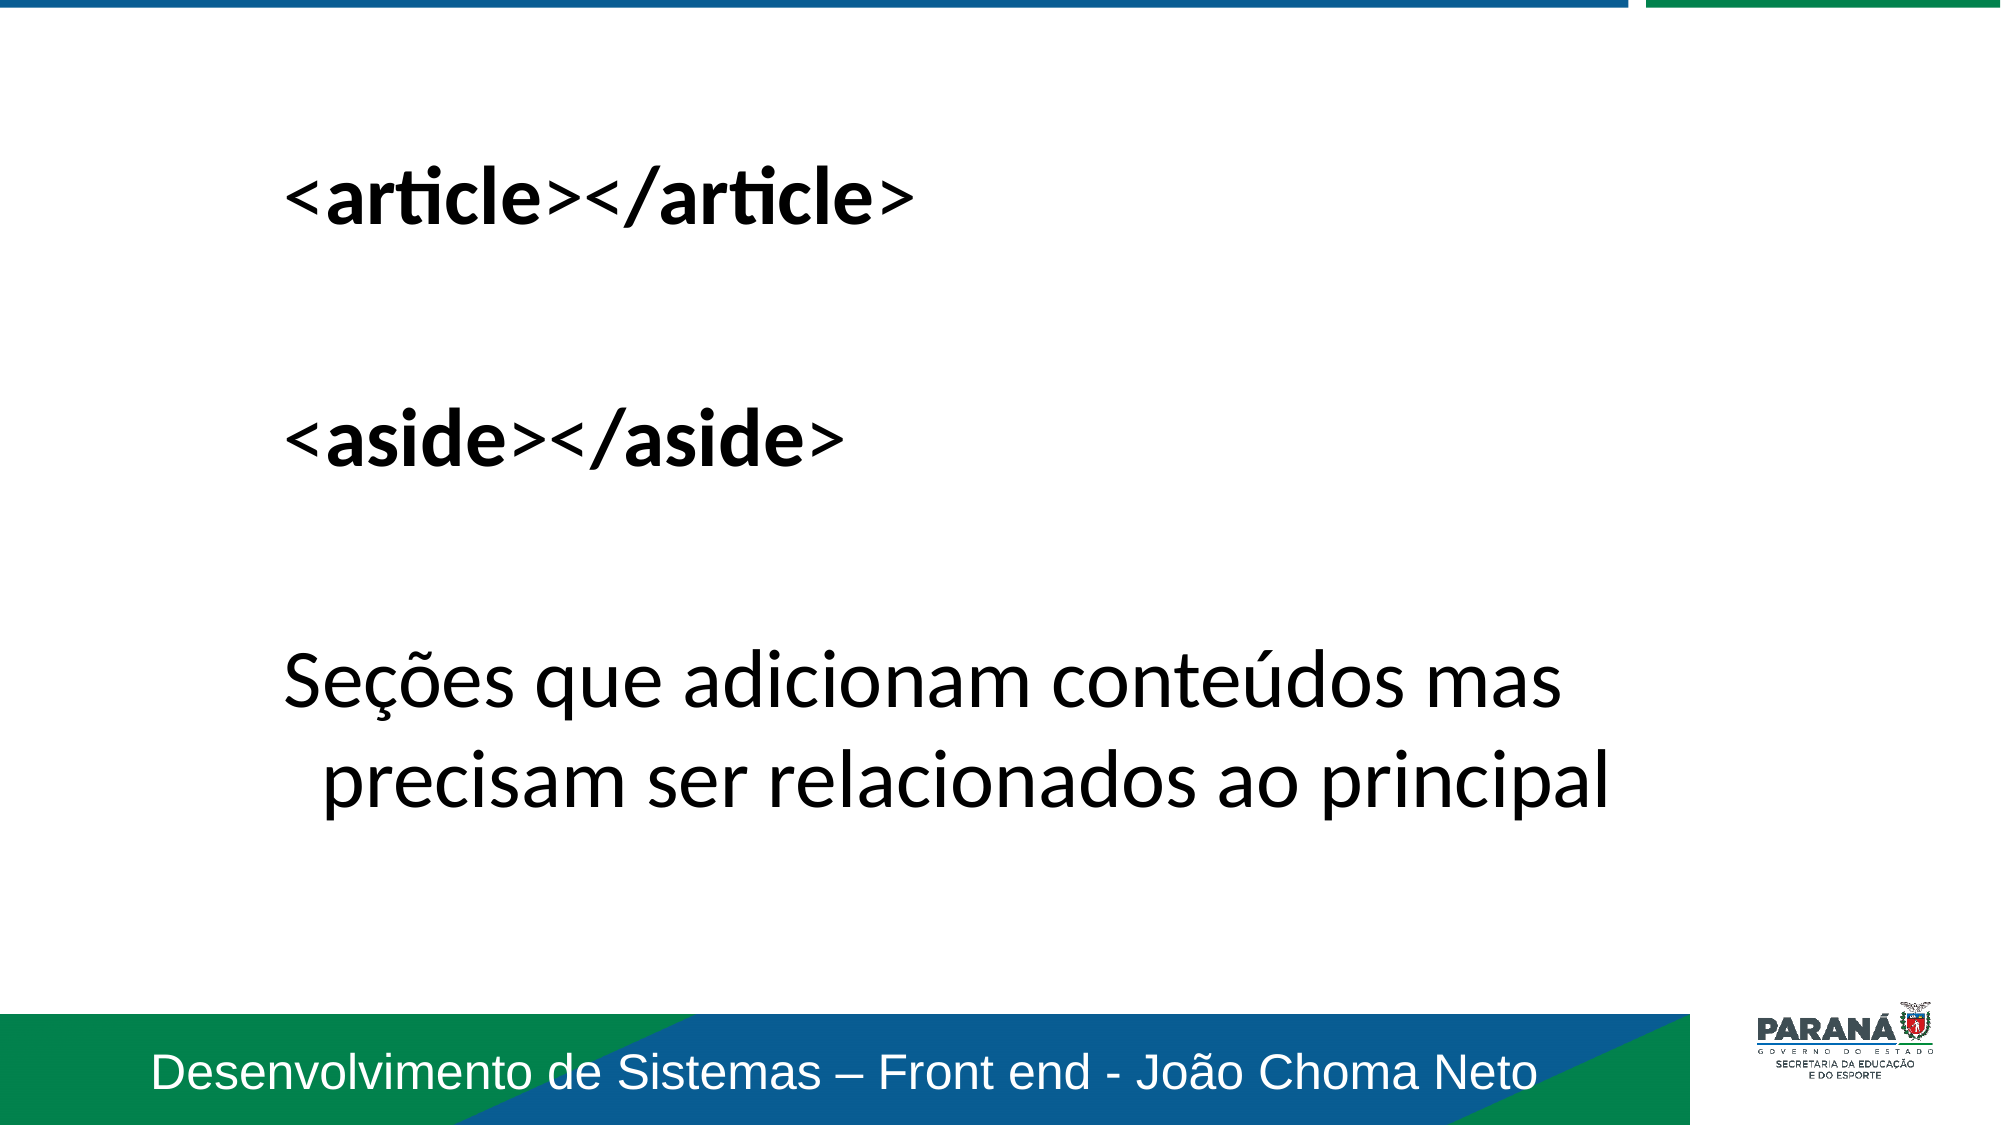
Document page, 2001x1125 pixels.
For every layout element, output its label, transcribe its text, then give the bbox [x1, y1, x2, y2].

picture [0, 1014, 1690, 1125]
picture [1757, 1002, 1933, 1081]
list <article></article> <aside></aside> Seções que adicionam conteúdos mas precisam ser relacionados ao principal [231, 133, 1691, 752]
